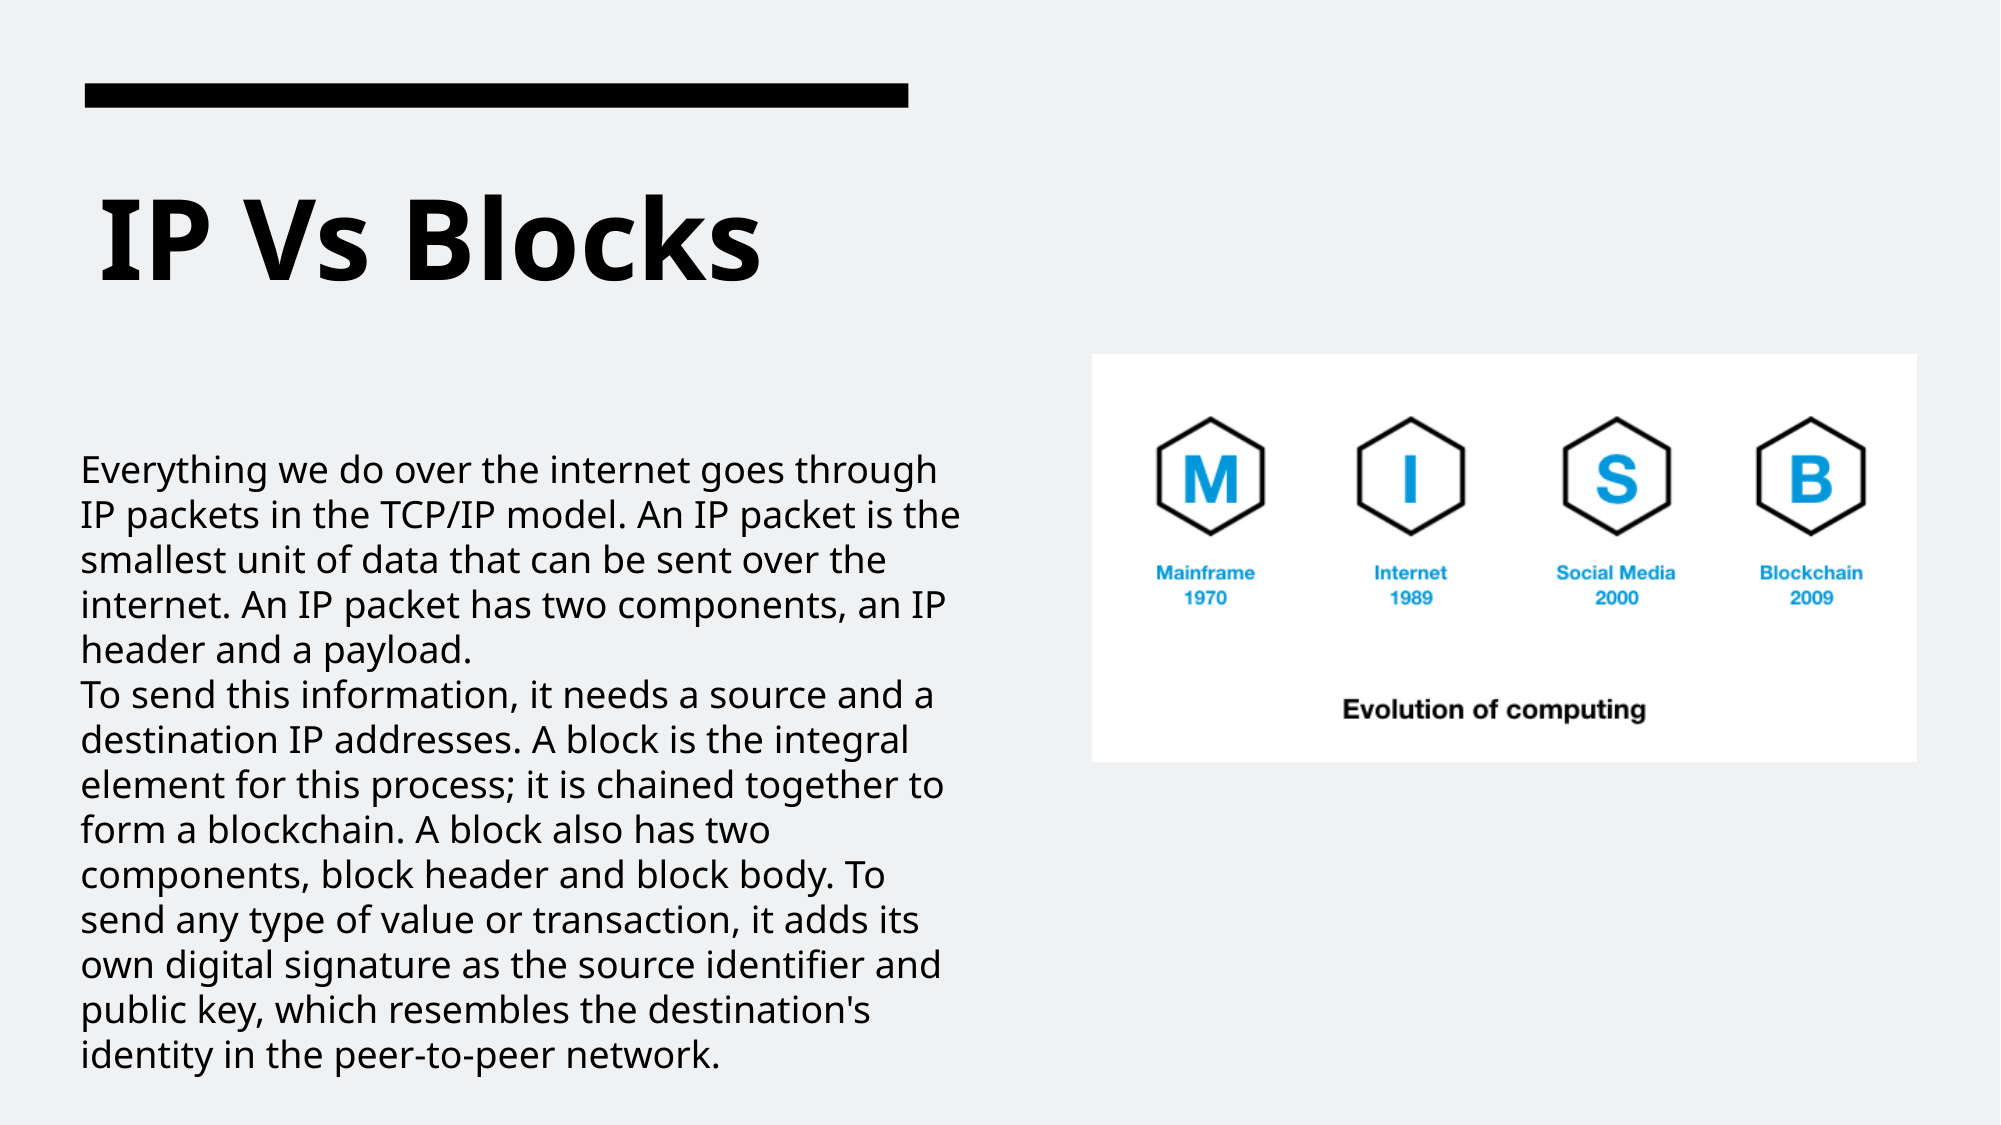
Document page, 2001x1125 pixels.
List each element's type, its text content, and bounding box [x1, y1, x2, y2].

text_box Everything we do over the internet goes through IP packets in the TCP/IP model. An IP packet is the smallest unit of data that can be sent over the internet. An IP packet has two components, an IP header and a payload. To send this information, it needs a source and a destination IP addresses. A block is the integral element for this process; it is chained together to form a blockchain. A block also has two components, block header and block body. To send any type of value or transaction, it adds its own digital signature as the source identifier and public key, which resembles the destination's identity in the peer-to-peer network. [65, 438, 990, 1125]
title IP Vs Blocks [84, 160, 909, 398]
picture [1092, 354, 1917, 762]
